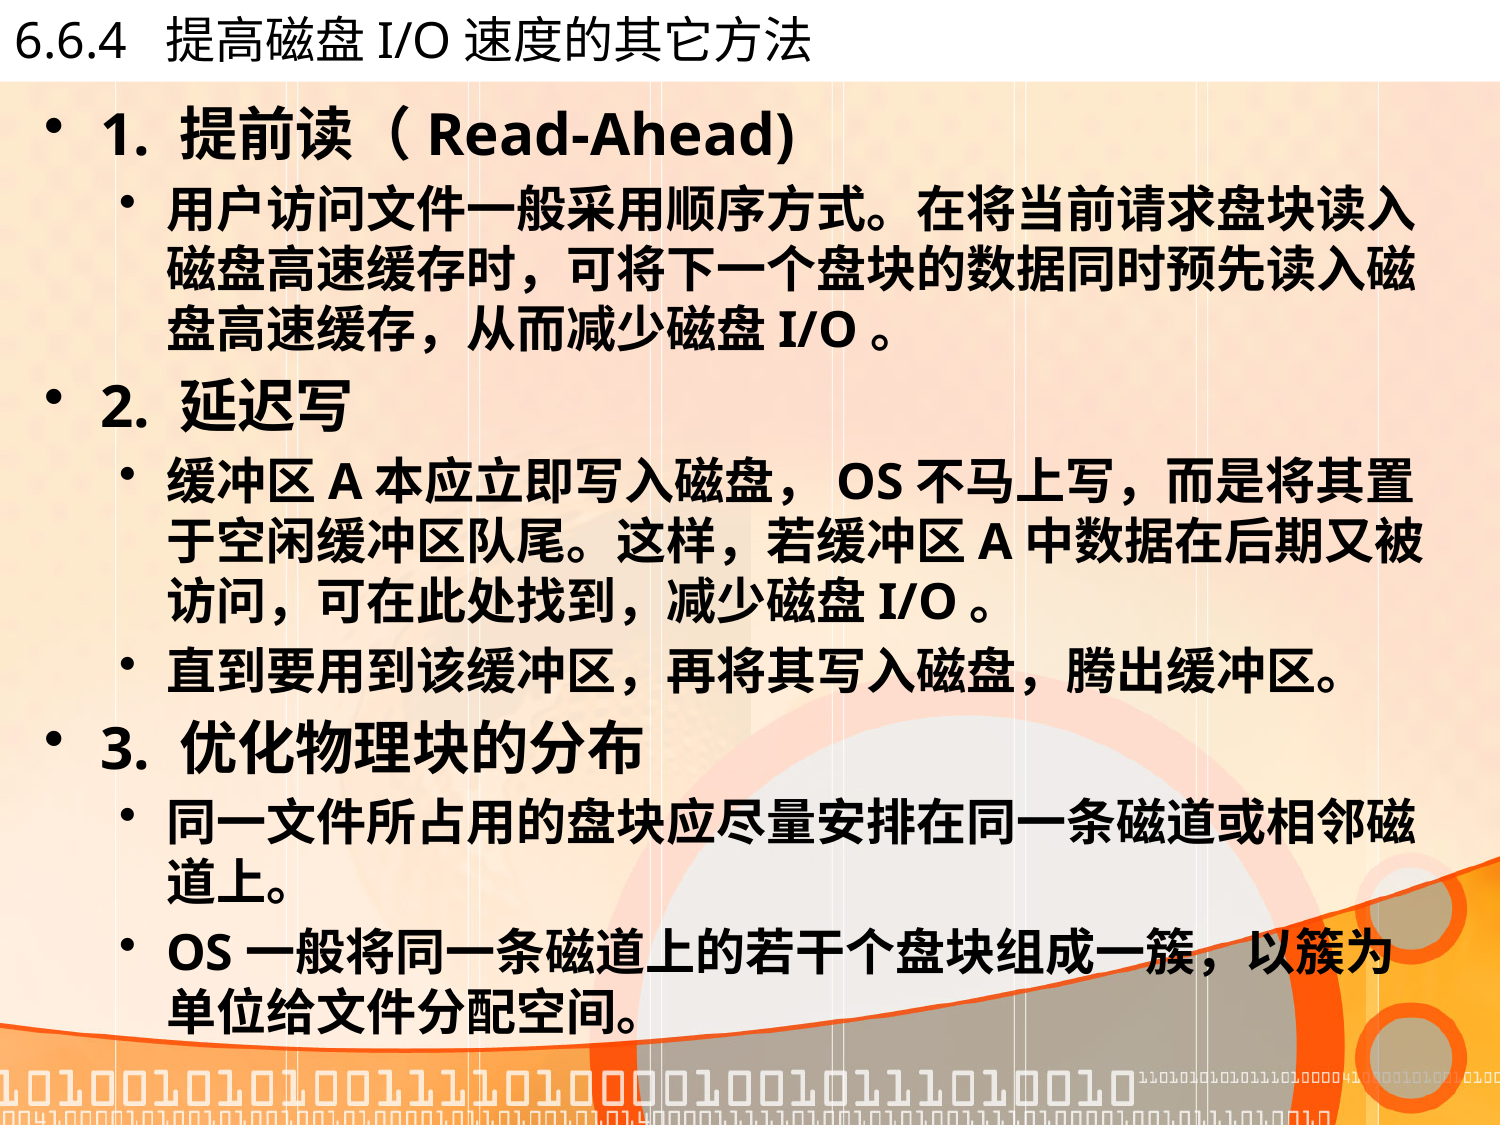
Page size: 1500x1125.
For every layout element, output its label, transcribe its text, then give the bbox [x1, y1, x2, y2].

title 6.6.4 提高磁盘I/O速度的其它方法 [0, 0, 1313, 79]
picture [0, 82, 1500, 1125]
list 1. 提前读（Read-Ahead) 用户访问文件一般采用顺序方式。在将当前请求盘块读入磁盘高速缓存时，可将下一个盘块的数据同时预先读入磁盘高速缓存，从而减少磁盘I/O。 2. 延迟写 缓冲区A本应立即写入磁盘，OS不马上写，而是将其置于空闲缓冲区队尾。这样，若缓冲区A中数据在后期又被访问，可在此处找到，减少磁盘I/O。 直到要用到该缓冲区，再将其写入磁盘，腾出缓冲区。 3. 优化物理块的分布 同一文件所占用的盘块应尽量安排在同一条磁道或相邻磁道上。 OS一般将同一条磁道上的若干个盘块组成一簇，以簇为单位给文件分配空间。 [29, 89, 1448, 1125]
